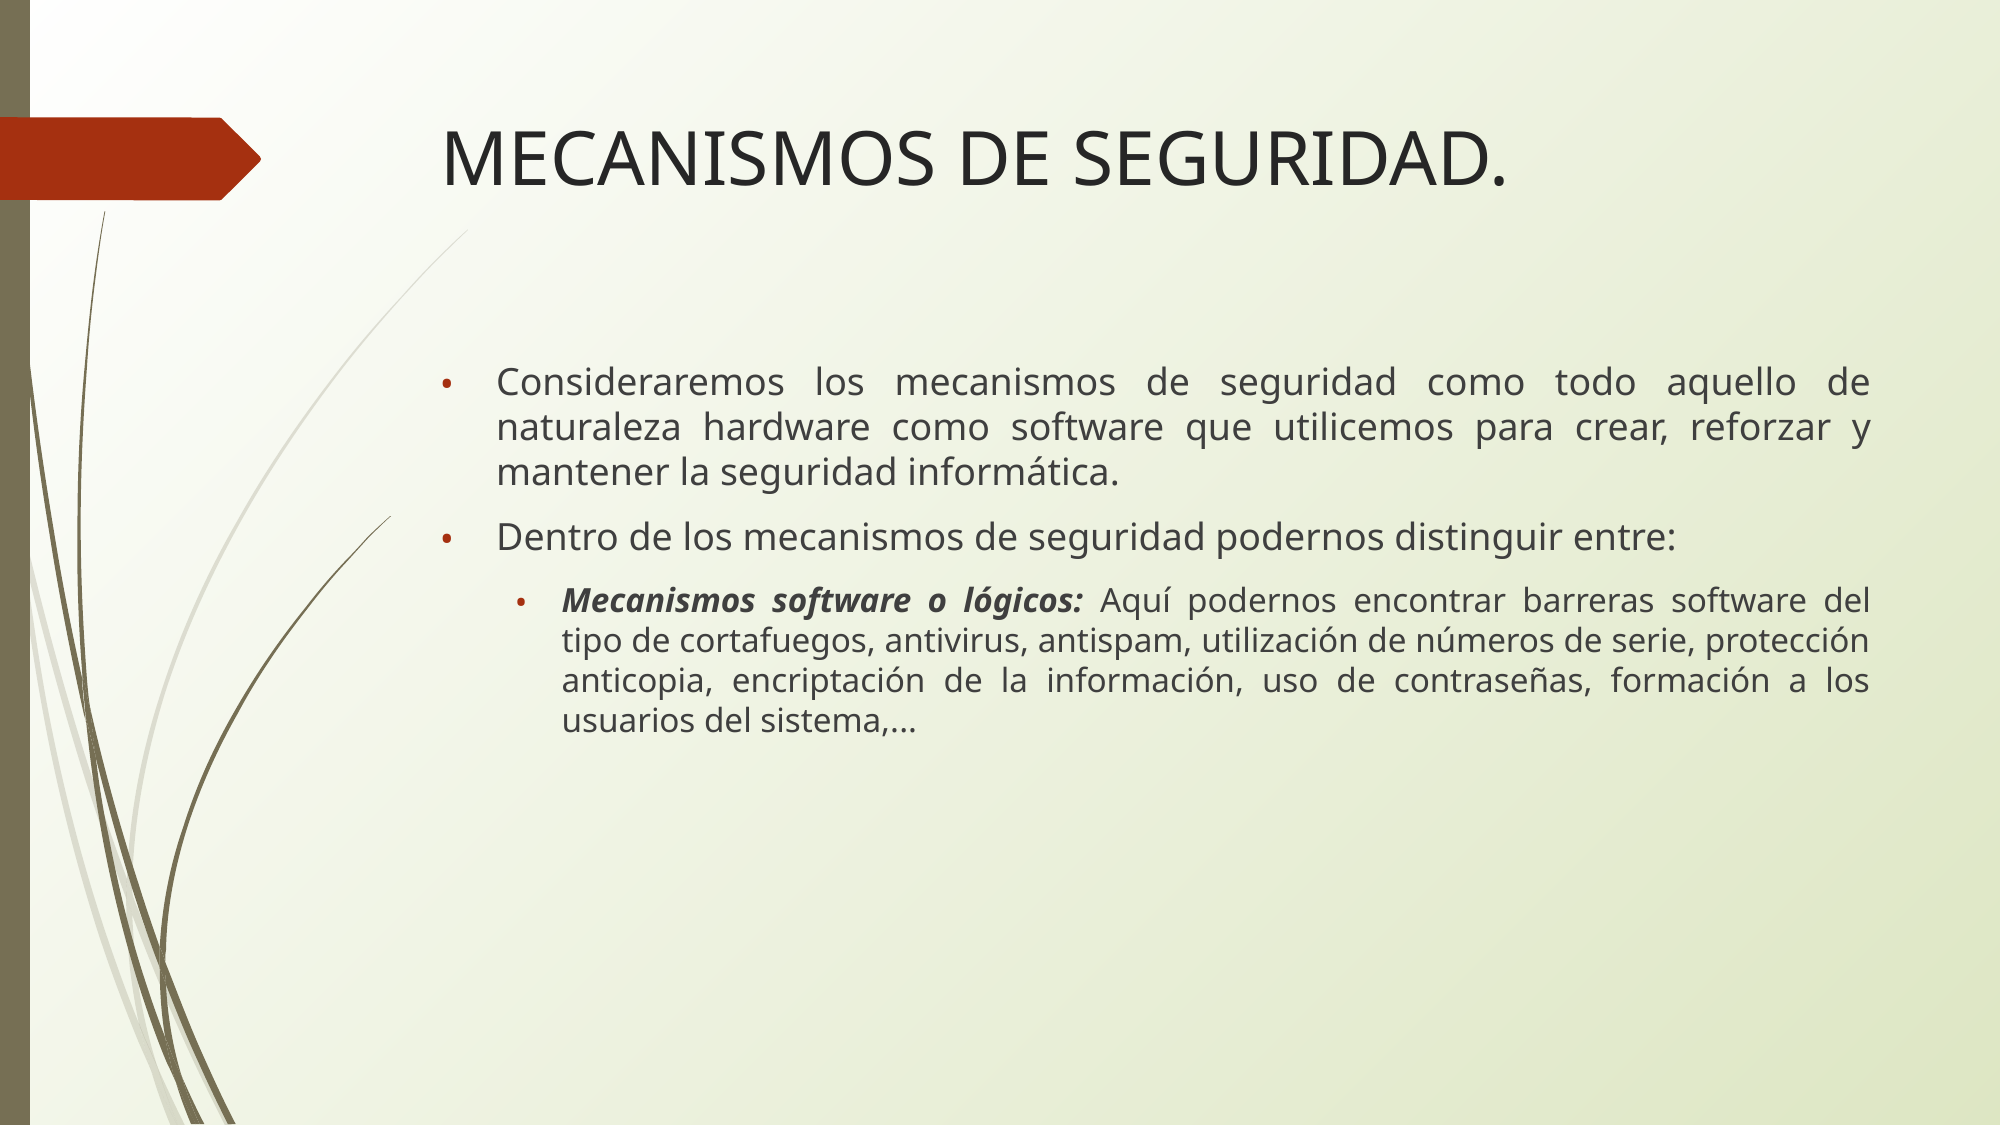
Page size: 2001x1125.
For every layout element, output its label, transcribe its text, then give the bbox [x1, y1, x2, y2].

list Consideraremos los mecanismos de seguridad como todo aquello de naturaleza hardware como software que utilicemos para crear, reforzar y mantener la seguridad informática. Dentro de los mecanismos de seguridad podernos distinguir entre: Mecanismos software o lógicos: Aquí podernos encontrar barreras software del tipo de cortafuegos, antivirus, antispam, utilización de números de serie, protección anticopia, encriptación de la información, uso de contraseñas, formación a los usuarios del sistema,... [424, 350, 1888, 970]
title MECANISMOS DE SEGURIDAD. [425, 102, 1888, 313]
